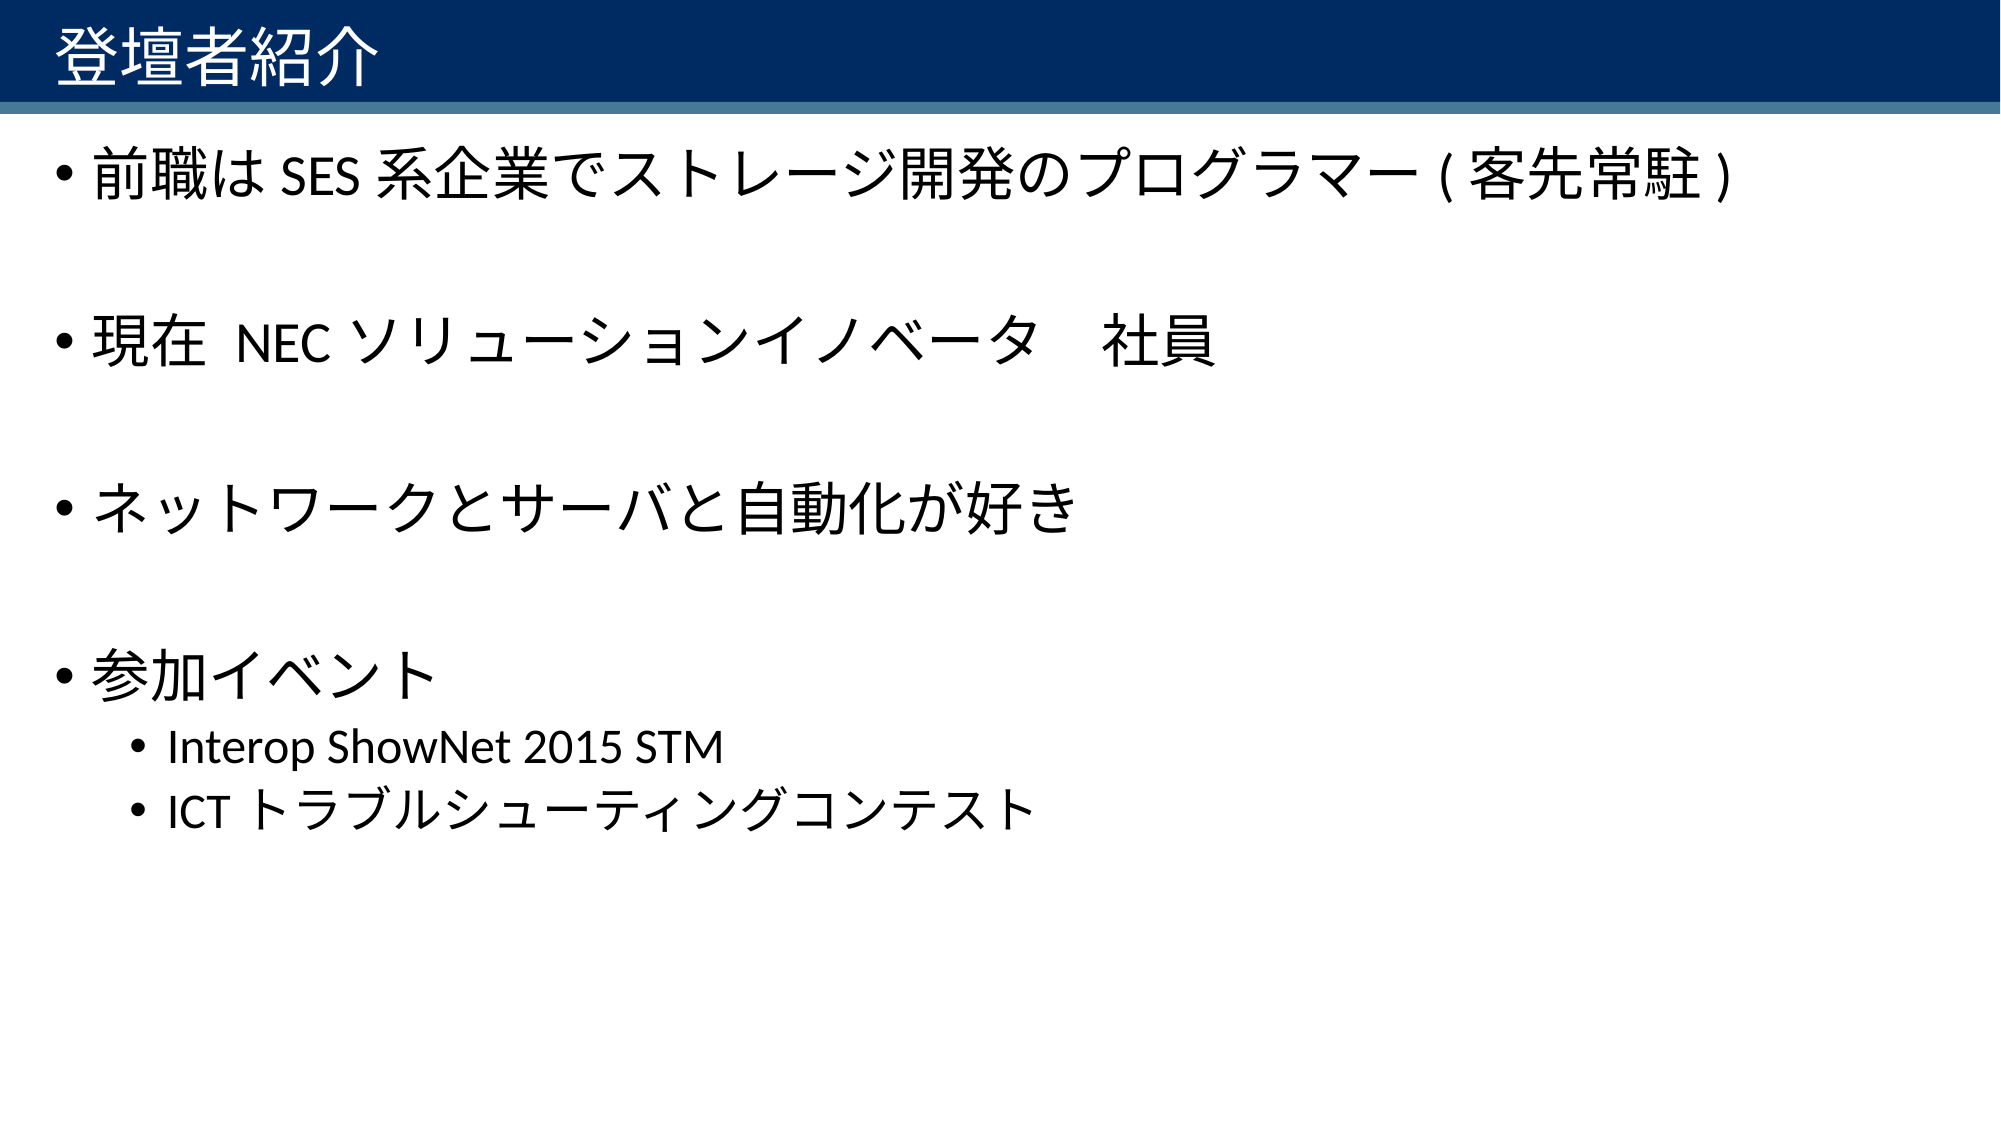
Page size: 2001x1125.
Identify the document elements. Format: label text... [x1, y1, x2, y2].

title 登壇者紹介 [39, 18, 1961, 96]
picture [0, 0, 2001, 114]
list 前職はSES系企業でストレージ開発のプログラマー(客先常駐) 現在 NECソリューションイノベータ 社員 ネットワークとサーバと自動化が好き 参加イベント Interop ShowNet 2015 STM ICTトラブルシューティングコンテスト [39, 137, 1961, 1059]
